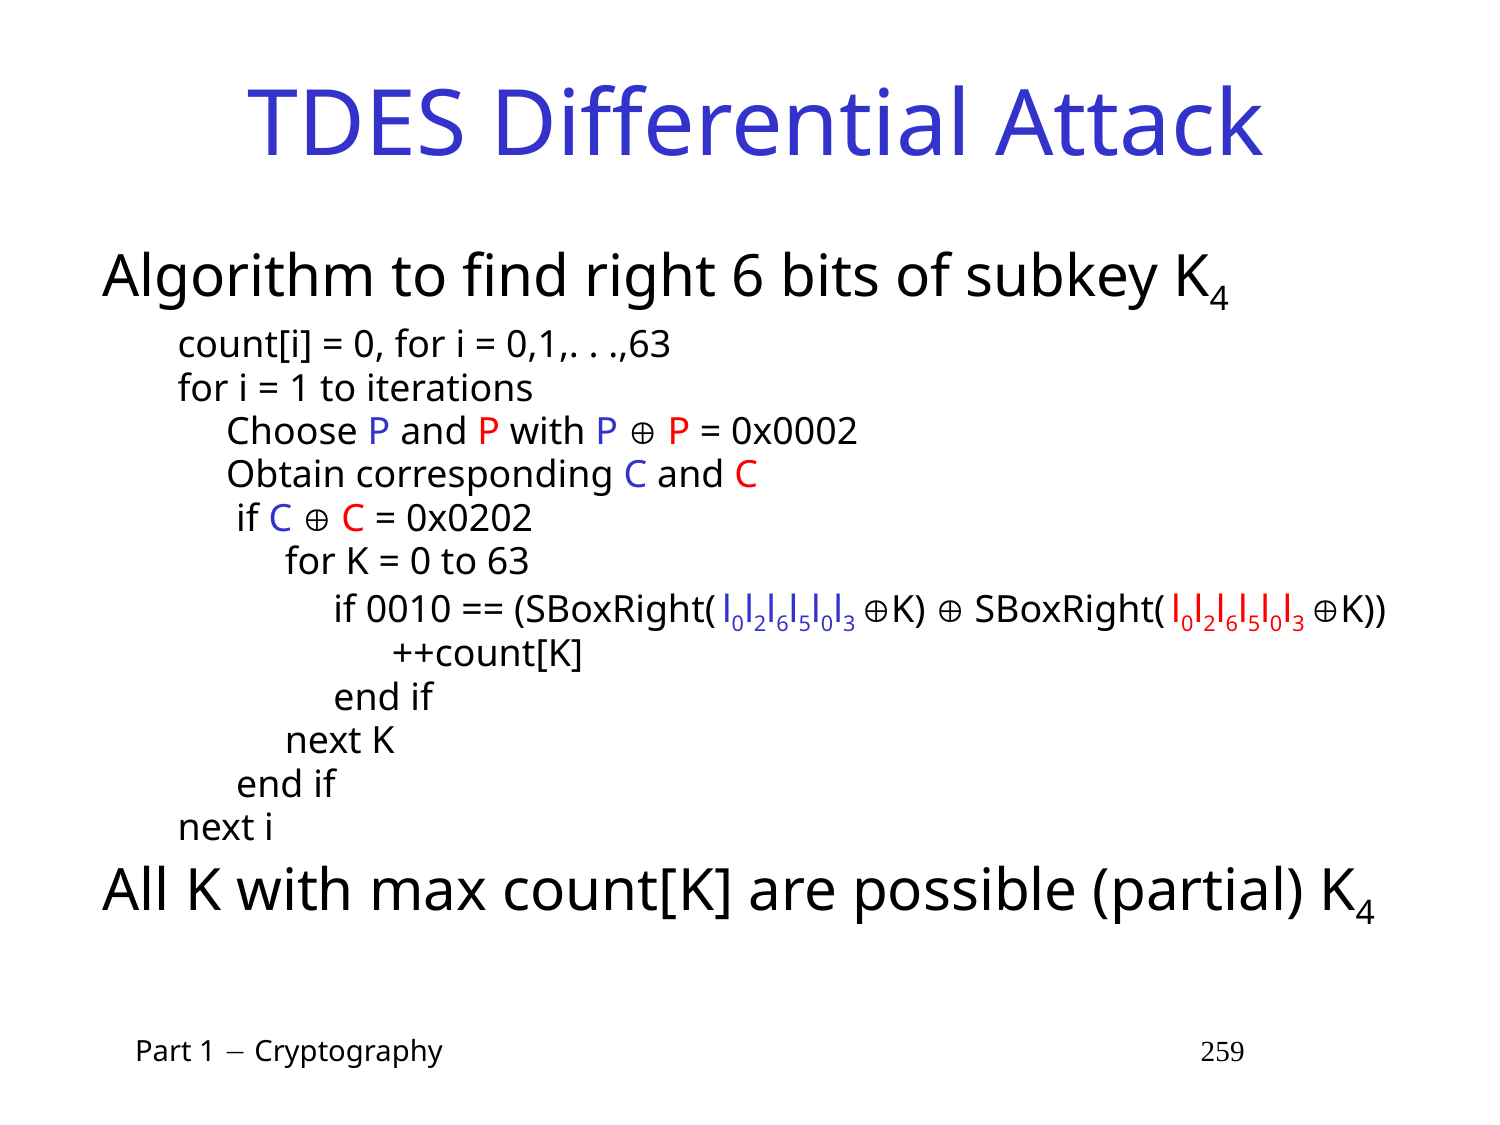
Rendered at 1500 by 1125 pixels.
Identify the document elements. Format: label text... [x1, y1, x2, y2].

title TDES Differential Attack [112, 49, 1401, 188]
footer Part 1  Cryptography 259 [112, 1024, 1401, 1101]
list Algorithm to find right 6 bits of subkey K4 count[i] = 0, for i = 0,1,. . .,63 for i = 1 to iterations Choose P and P with P  P = 0x0002 Obtain corresponding C and C if C  C = 0x0202 for K = 0 to 63 if 0010 == (SBoxRight( l0l2l6l5l0l3 K)  SBoxRight( l0l2l6l5l0l3 K)) ++count[K] end if next K end if next i All K with max count[K] are possible (partial) K4 [87, 237, 1438, 1001]
